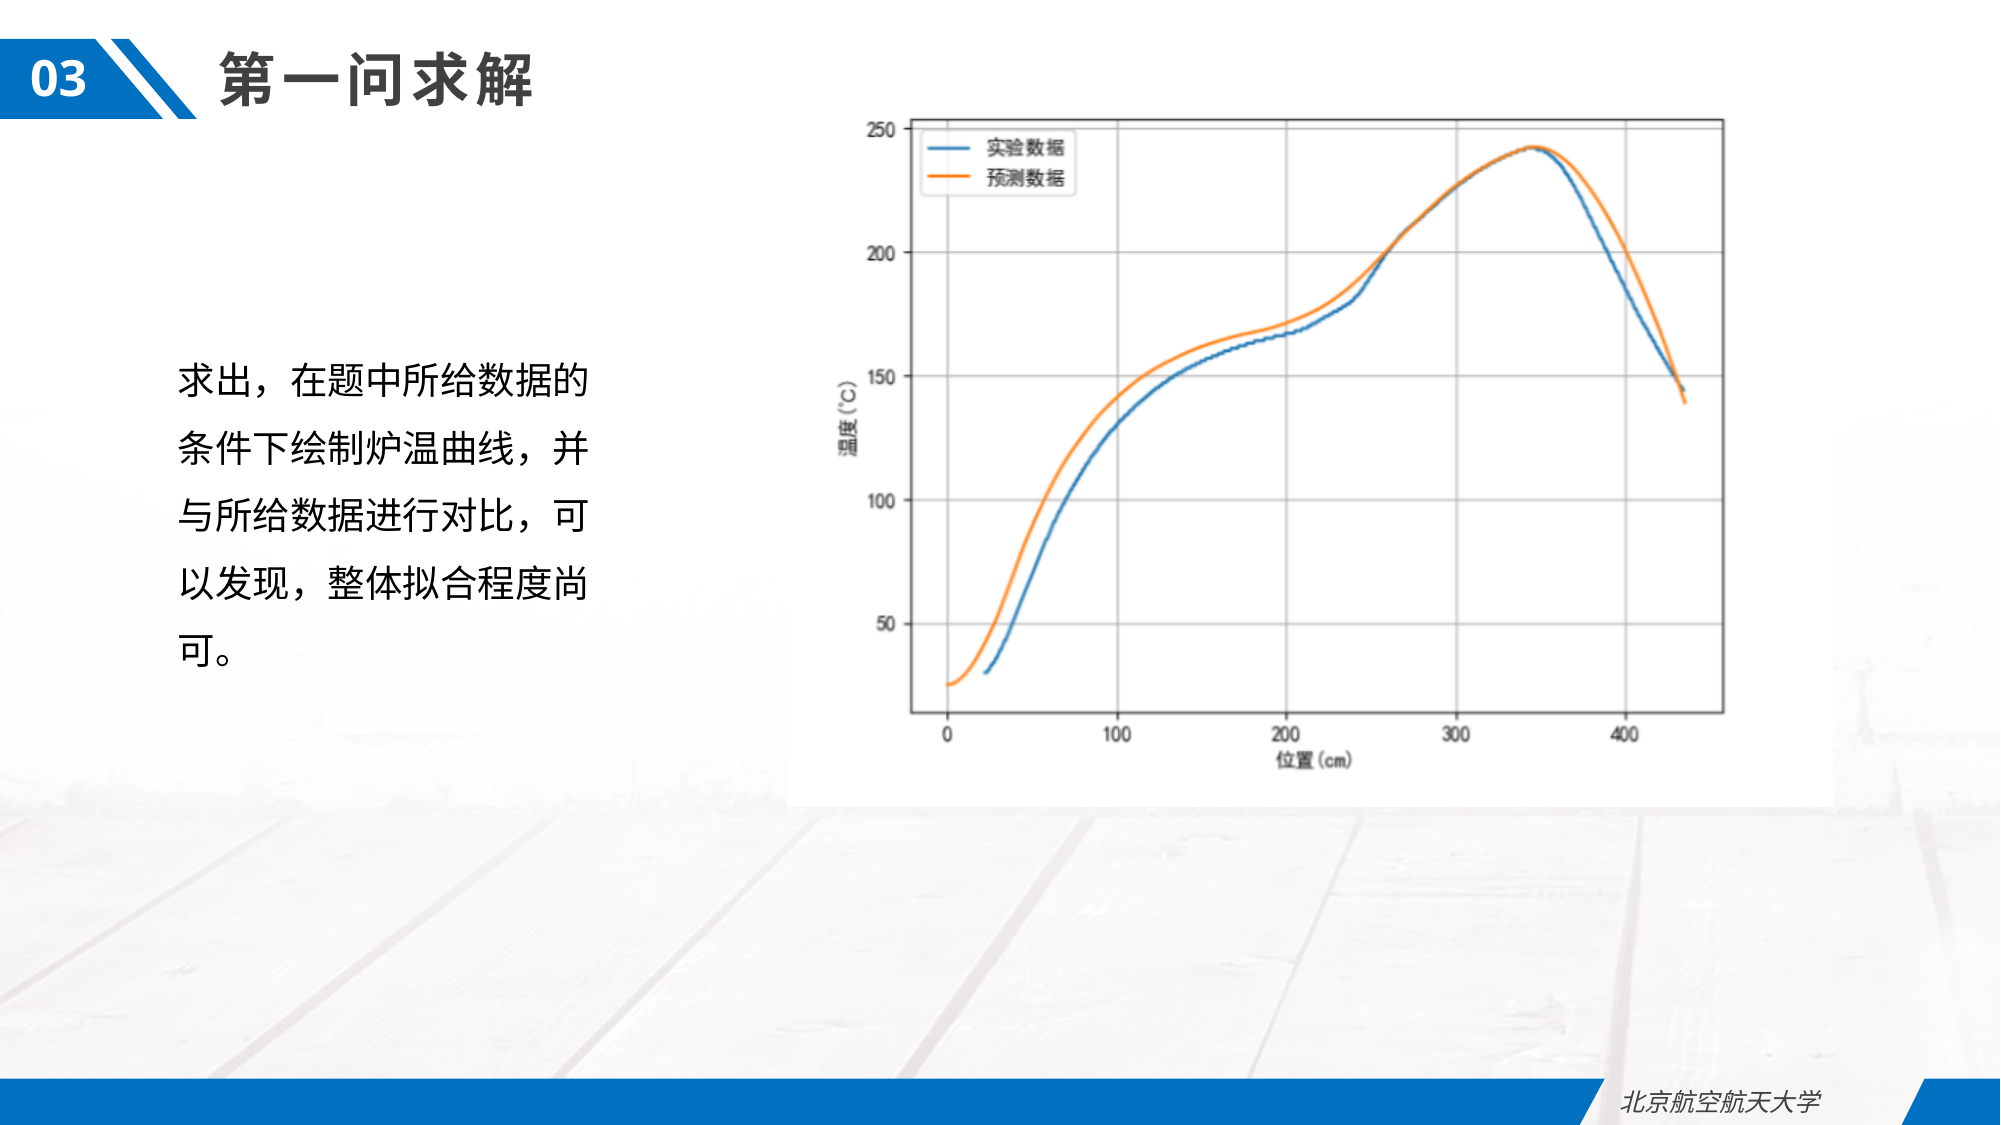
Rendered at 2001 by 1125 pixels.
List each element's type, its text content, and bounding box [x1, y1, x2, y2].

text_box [0, 38, 197, 119]
text_box 第一问求解 [203, 36, 604, 121]
picture [0, 0, 2001, 1125]
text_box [0, 1078, 2000, 1125]
